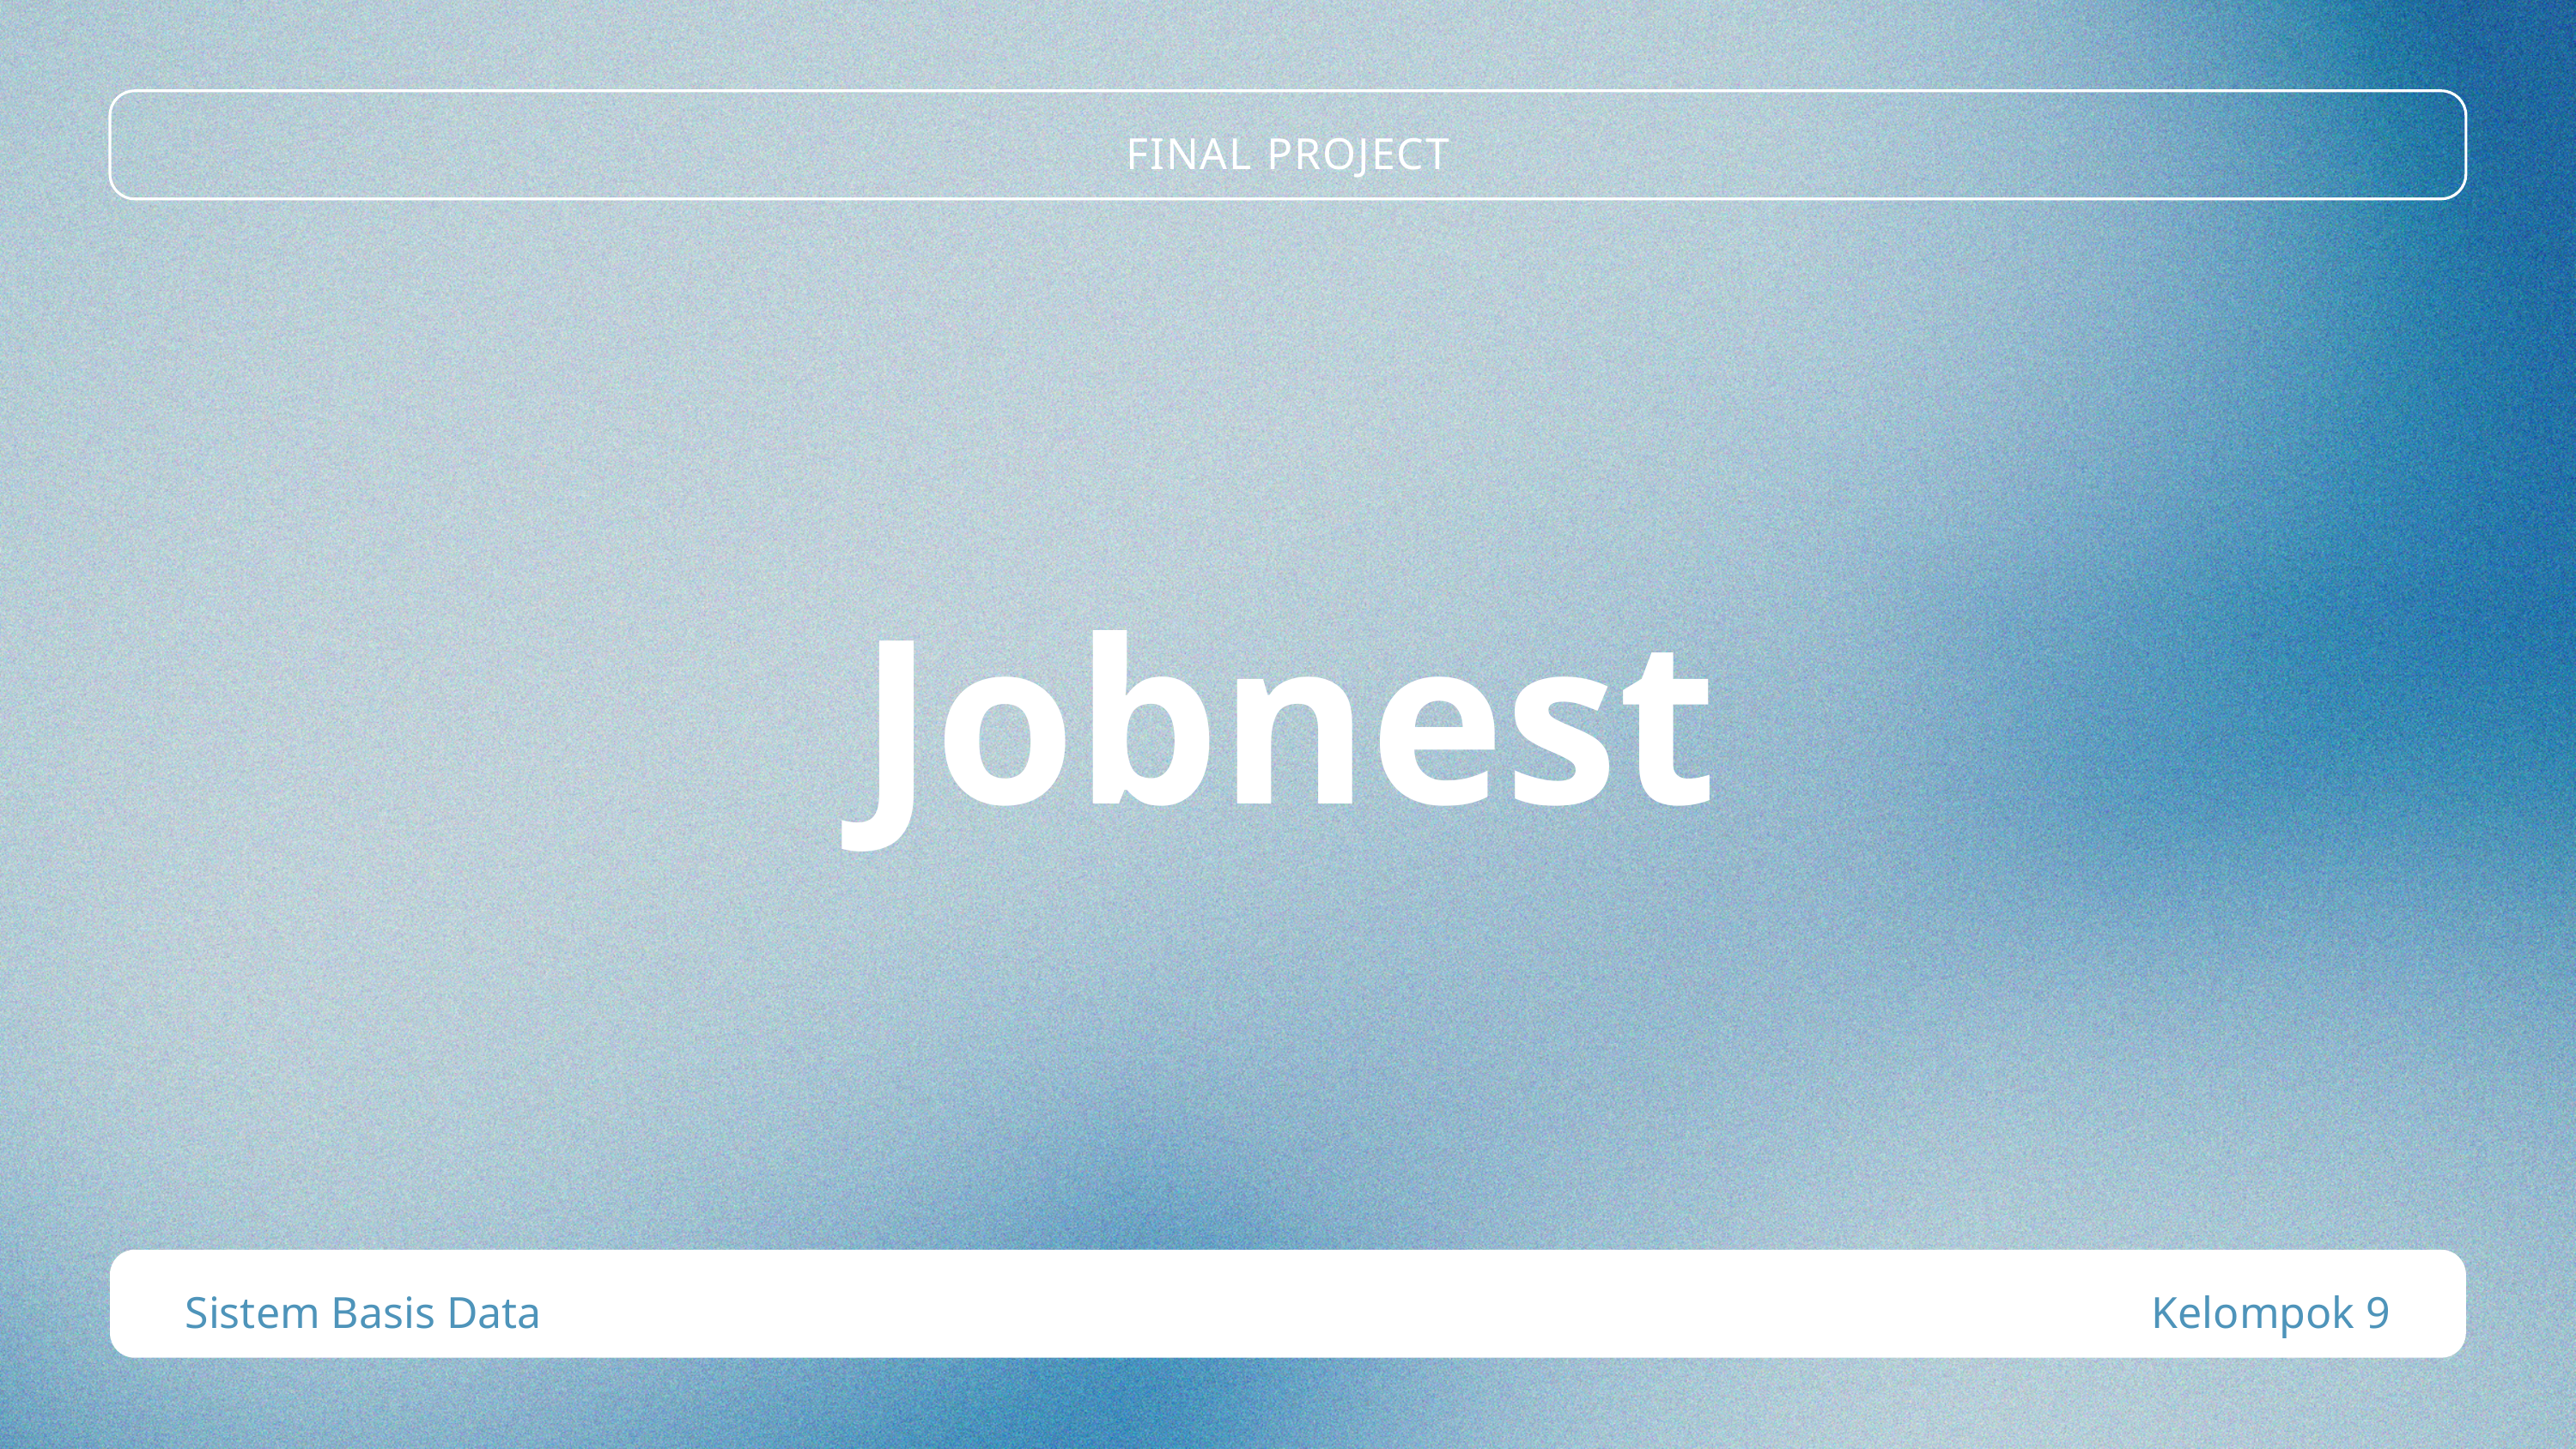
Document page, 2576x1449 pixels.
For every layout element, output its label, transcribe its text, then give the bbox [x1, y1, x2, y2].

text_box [109, 90, 2467, 199]
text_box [109, 1249, 2467, 1358]
text_box Jobnest [391, 621, 2185, 850]
text_box [0, 0, 2576, 1449]
